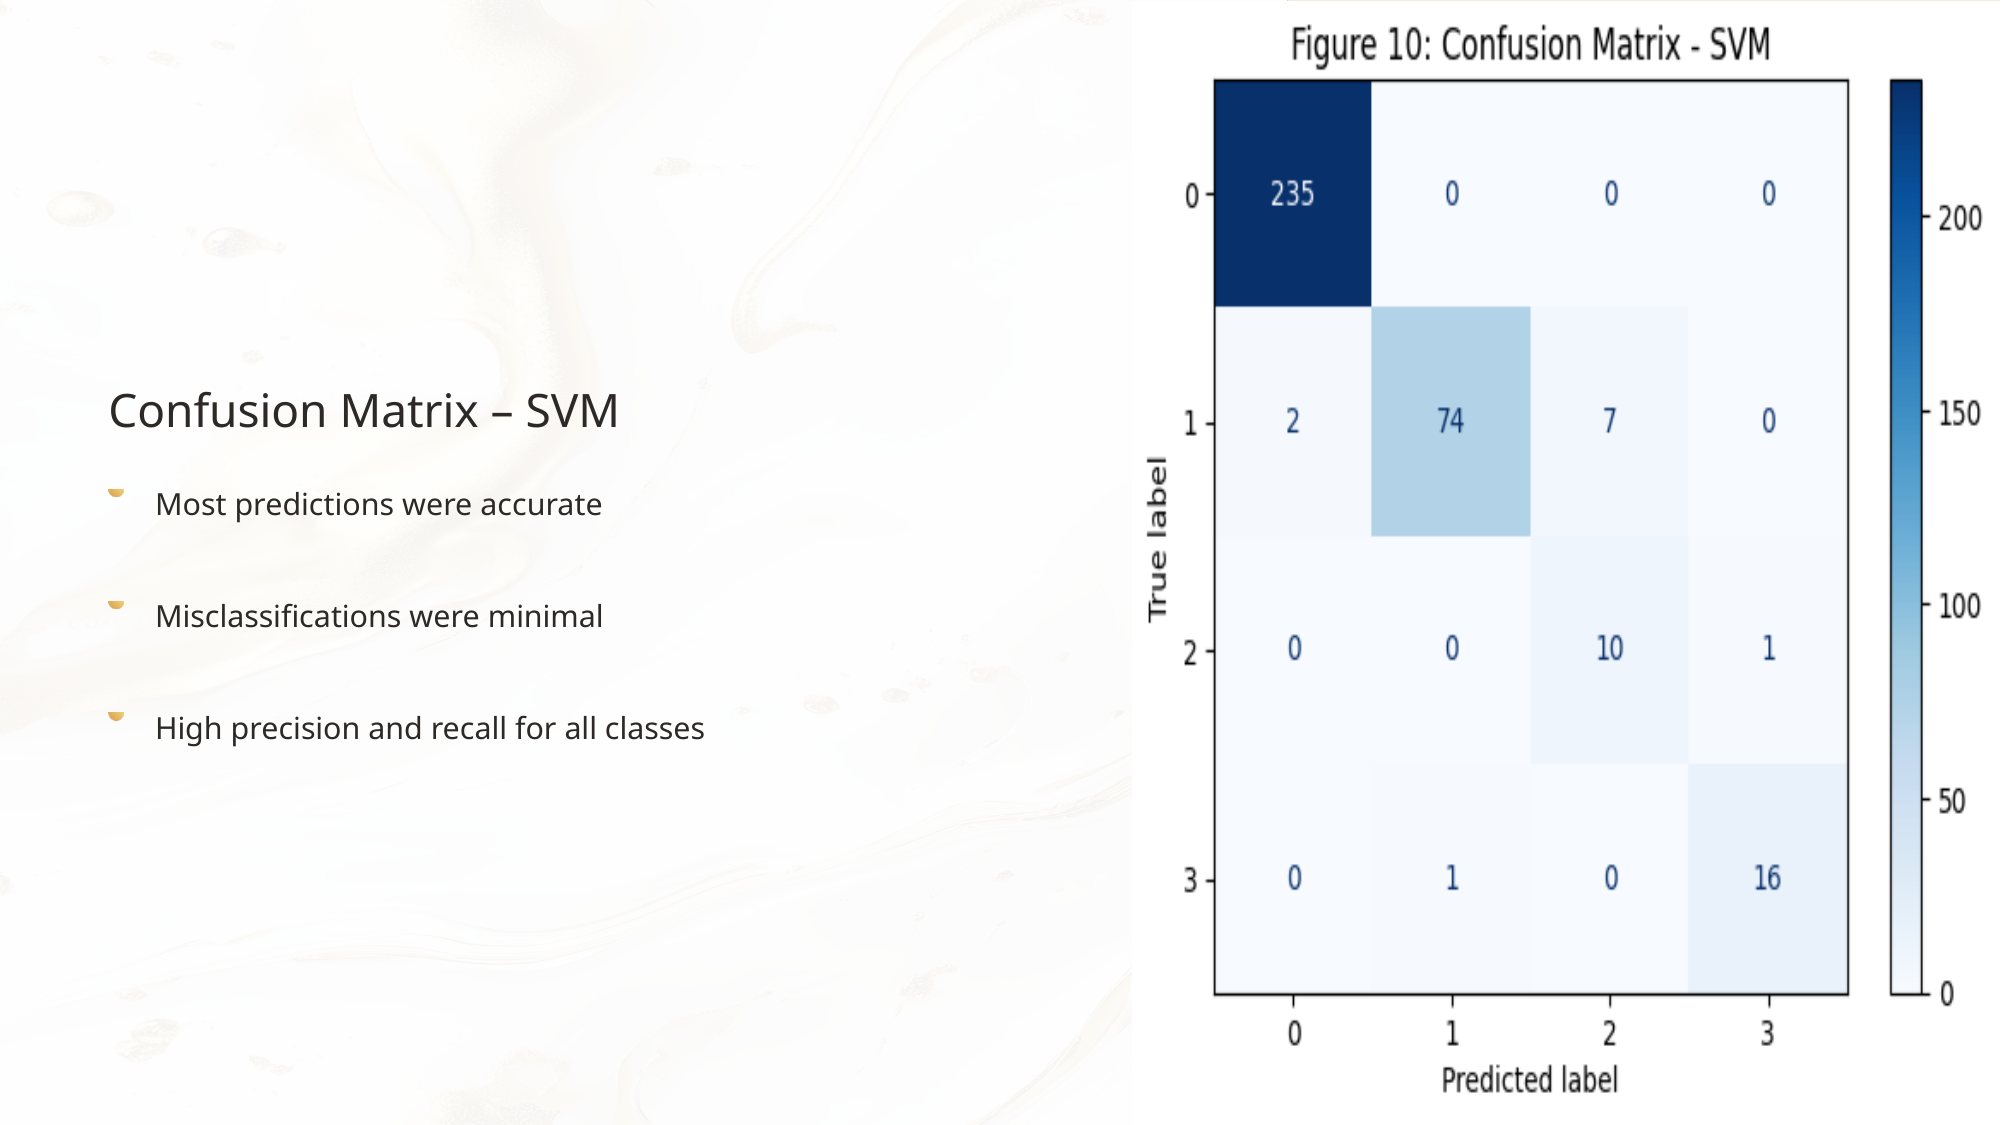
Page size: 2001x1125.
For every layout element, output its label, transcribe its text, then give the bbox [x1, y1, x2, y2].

text_box Most predictions were accurate [154, 472, 1132, 523]
text_box Misclassifications were minimal [154, 584, 1132, 634]
picture [1132, 0, 2000, 1125]
picture [108, 601, 124, 617]
text_box High precision and recall for all classes [154, 695, 1132, 746]
picture [108, 712, 124, 729]
text_box Confusion Matrix – SVM [108, 379, 645, 438]
picture [108, 489, 124, 506]
